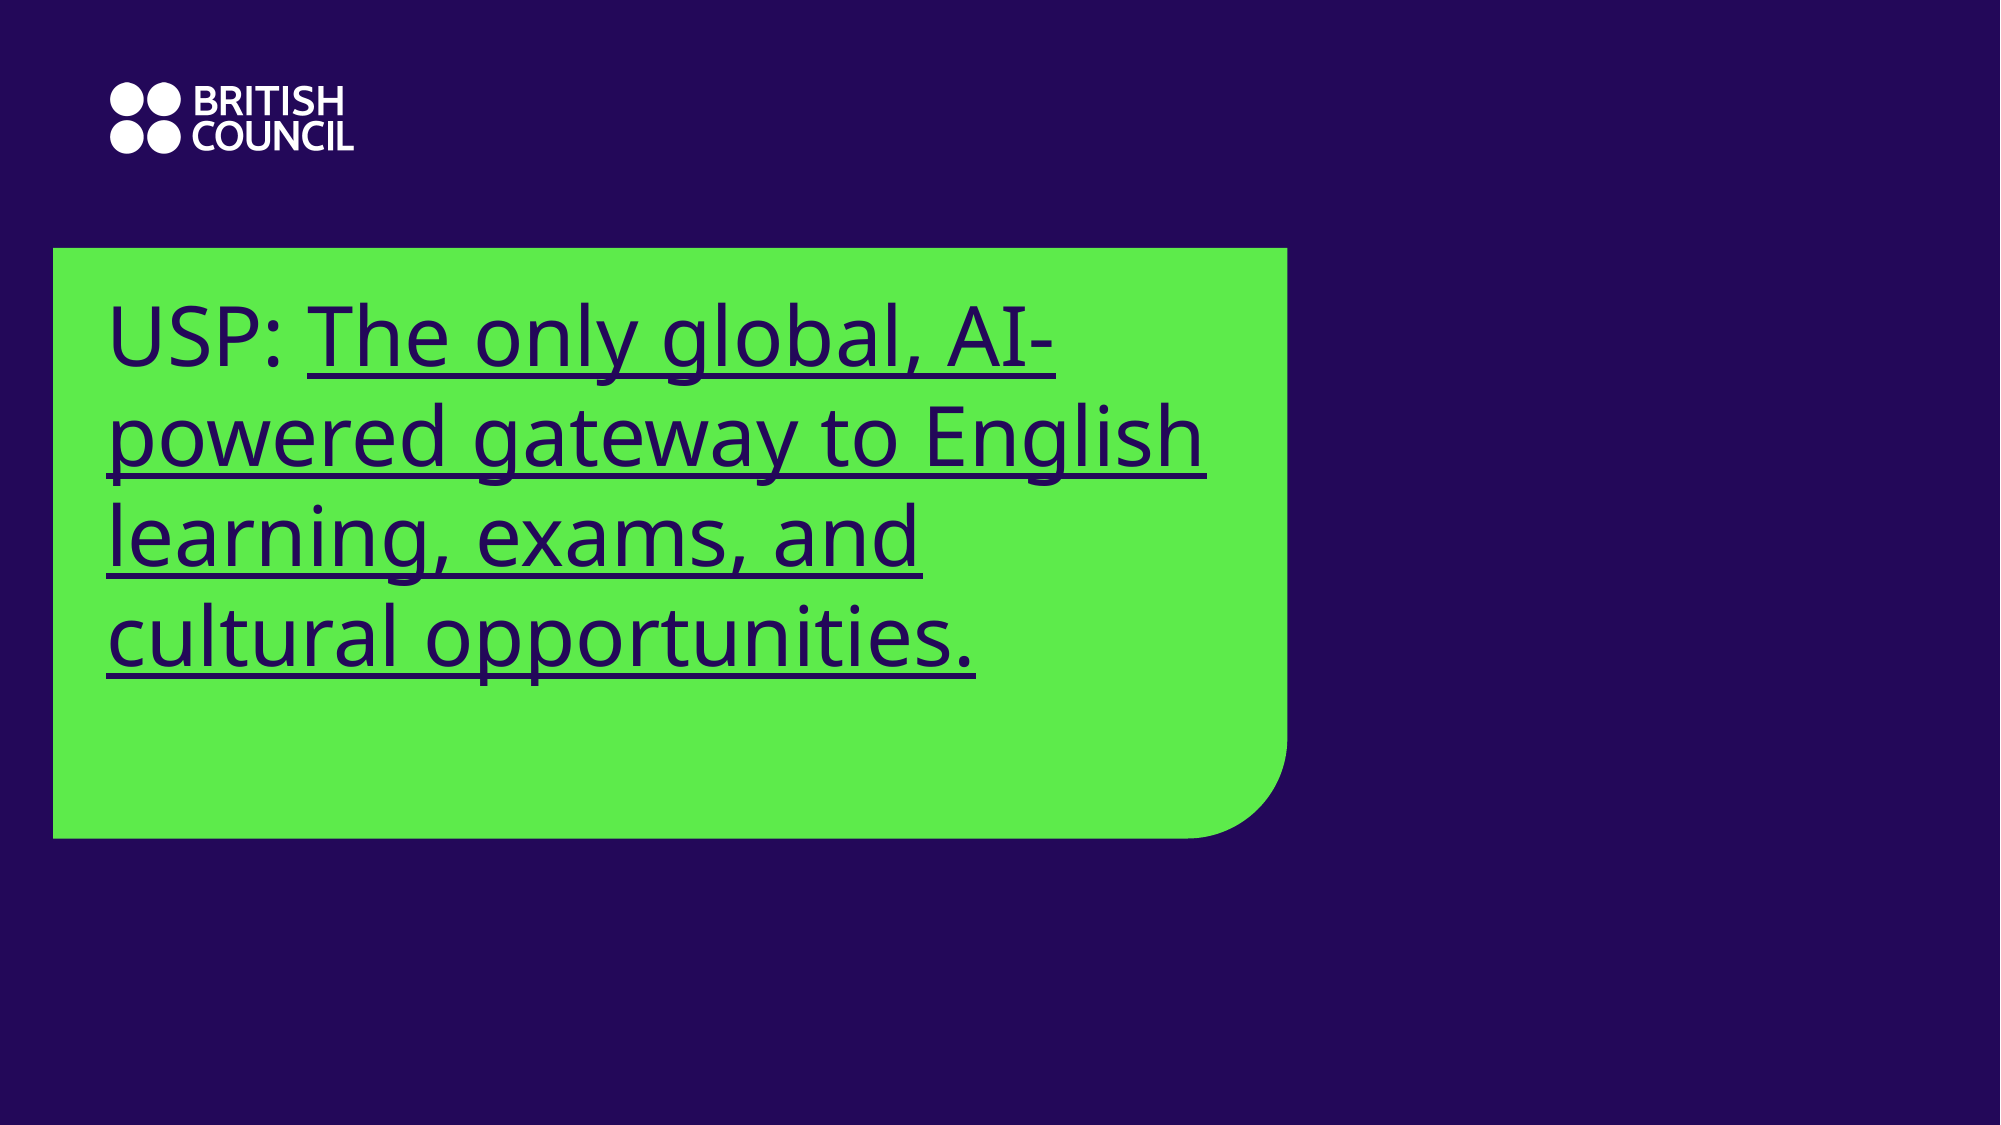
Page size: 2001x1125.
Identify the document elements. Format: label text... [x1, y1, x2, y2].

picture [110, 82, 354, 154]
title USP: The only global, AI-powered gateway to English learning, exams, and cultural opportunities. [106, 283, 1235, 520]
